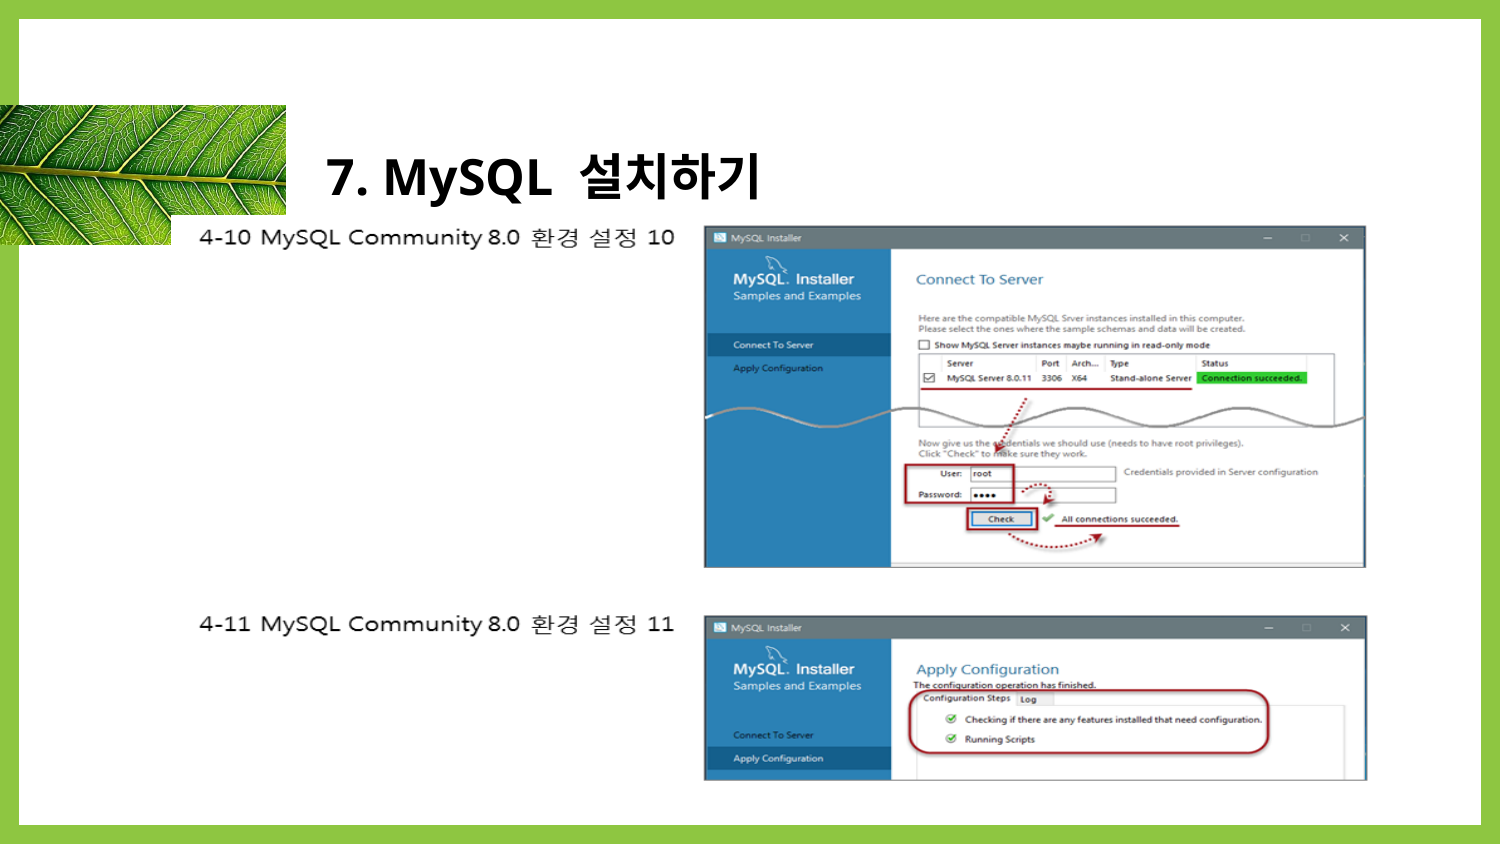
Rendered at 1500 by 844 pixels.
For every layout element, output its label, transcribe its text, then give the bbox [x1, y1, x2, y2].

picture [0, 105, 1399, 825]
title 7. MySQL 설치하기 [315, 97, 1363, 213]
